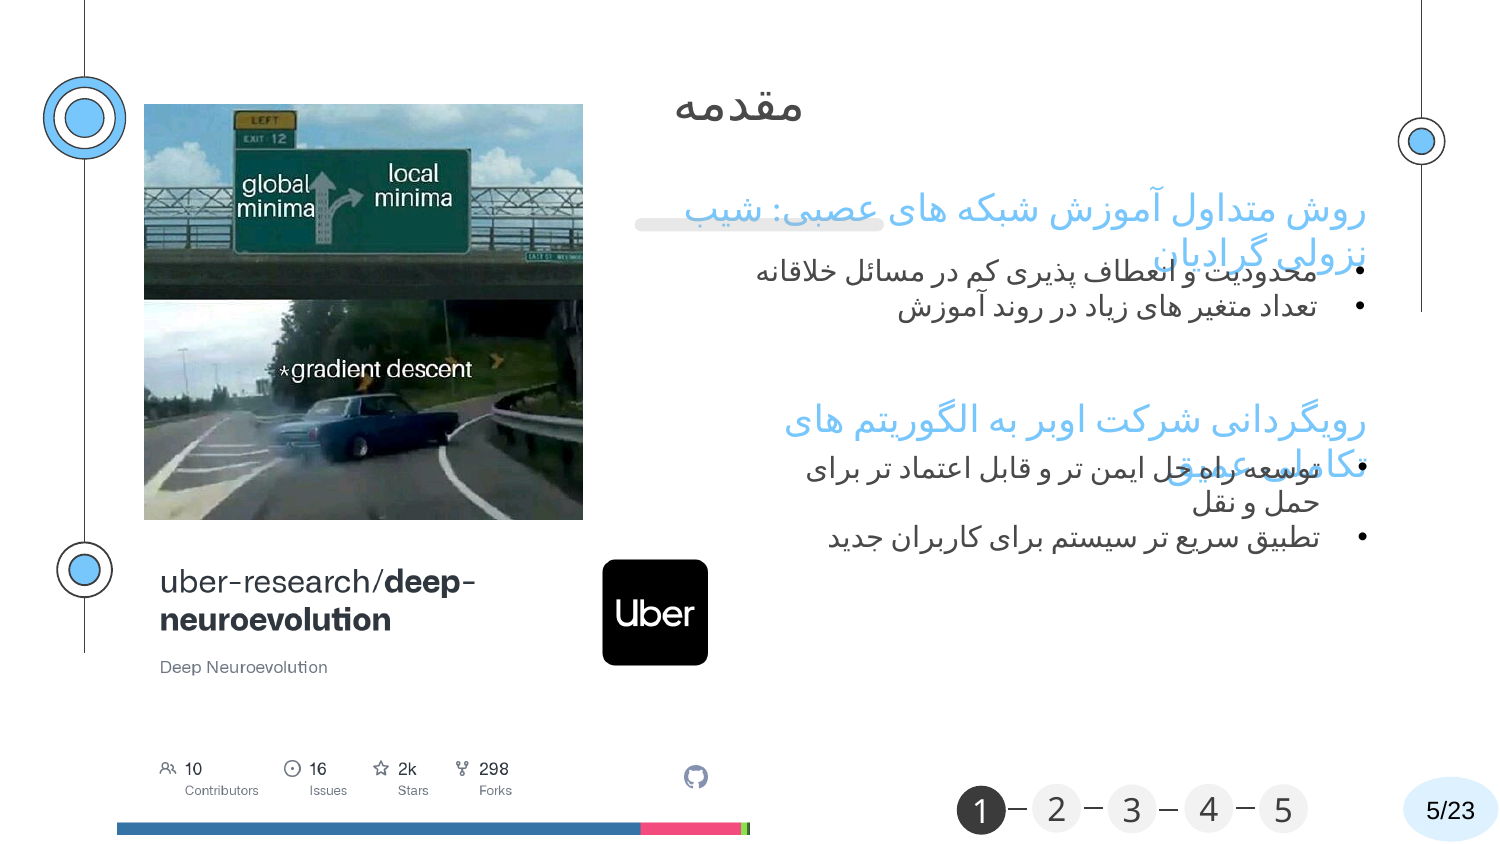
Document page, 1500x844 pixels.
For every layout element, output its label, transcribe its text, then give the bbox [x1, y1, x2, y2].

text_box توسعه راه حل ایمن تر و قابل اعتماد تر برای حمل و نقل تطبیق سریع تر سیستم برای کاربران جدید [734, 433, 1383, 532]
text_box روش متداول آموزش شبکه های عصبی: شیب نزولی گرادیان [613, 168, 1383, 253]
picture [116, 103, 751, 835]
text_box 4 [1184, 783, 1234, 833]
text_box محدودیت و انعطاف پذیری کم در مسائل خلاقانه تعداد متغیر های زیاد در روند آموزش [732, 237, 1381, 336]
title مقدمه [281, 55, 1197, 153]
text_box 5/23 [1402, 776, 1499, 842]
text_box 5 [1258, 784, 1308, 834]
text_box [634, 218, 885, 232]
text_box رویگردانی شرکت اوبر به الگوریتم های تکاملی عمیق [678, 379, 1383, 464]
text_box 2 [1032, 783, 1082, 833]
text_box 3 [1107, 784, 1157, 834]
text_box 1 [956, 785, 1006, 835]
